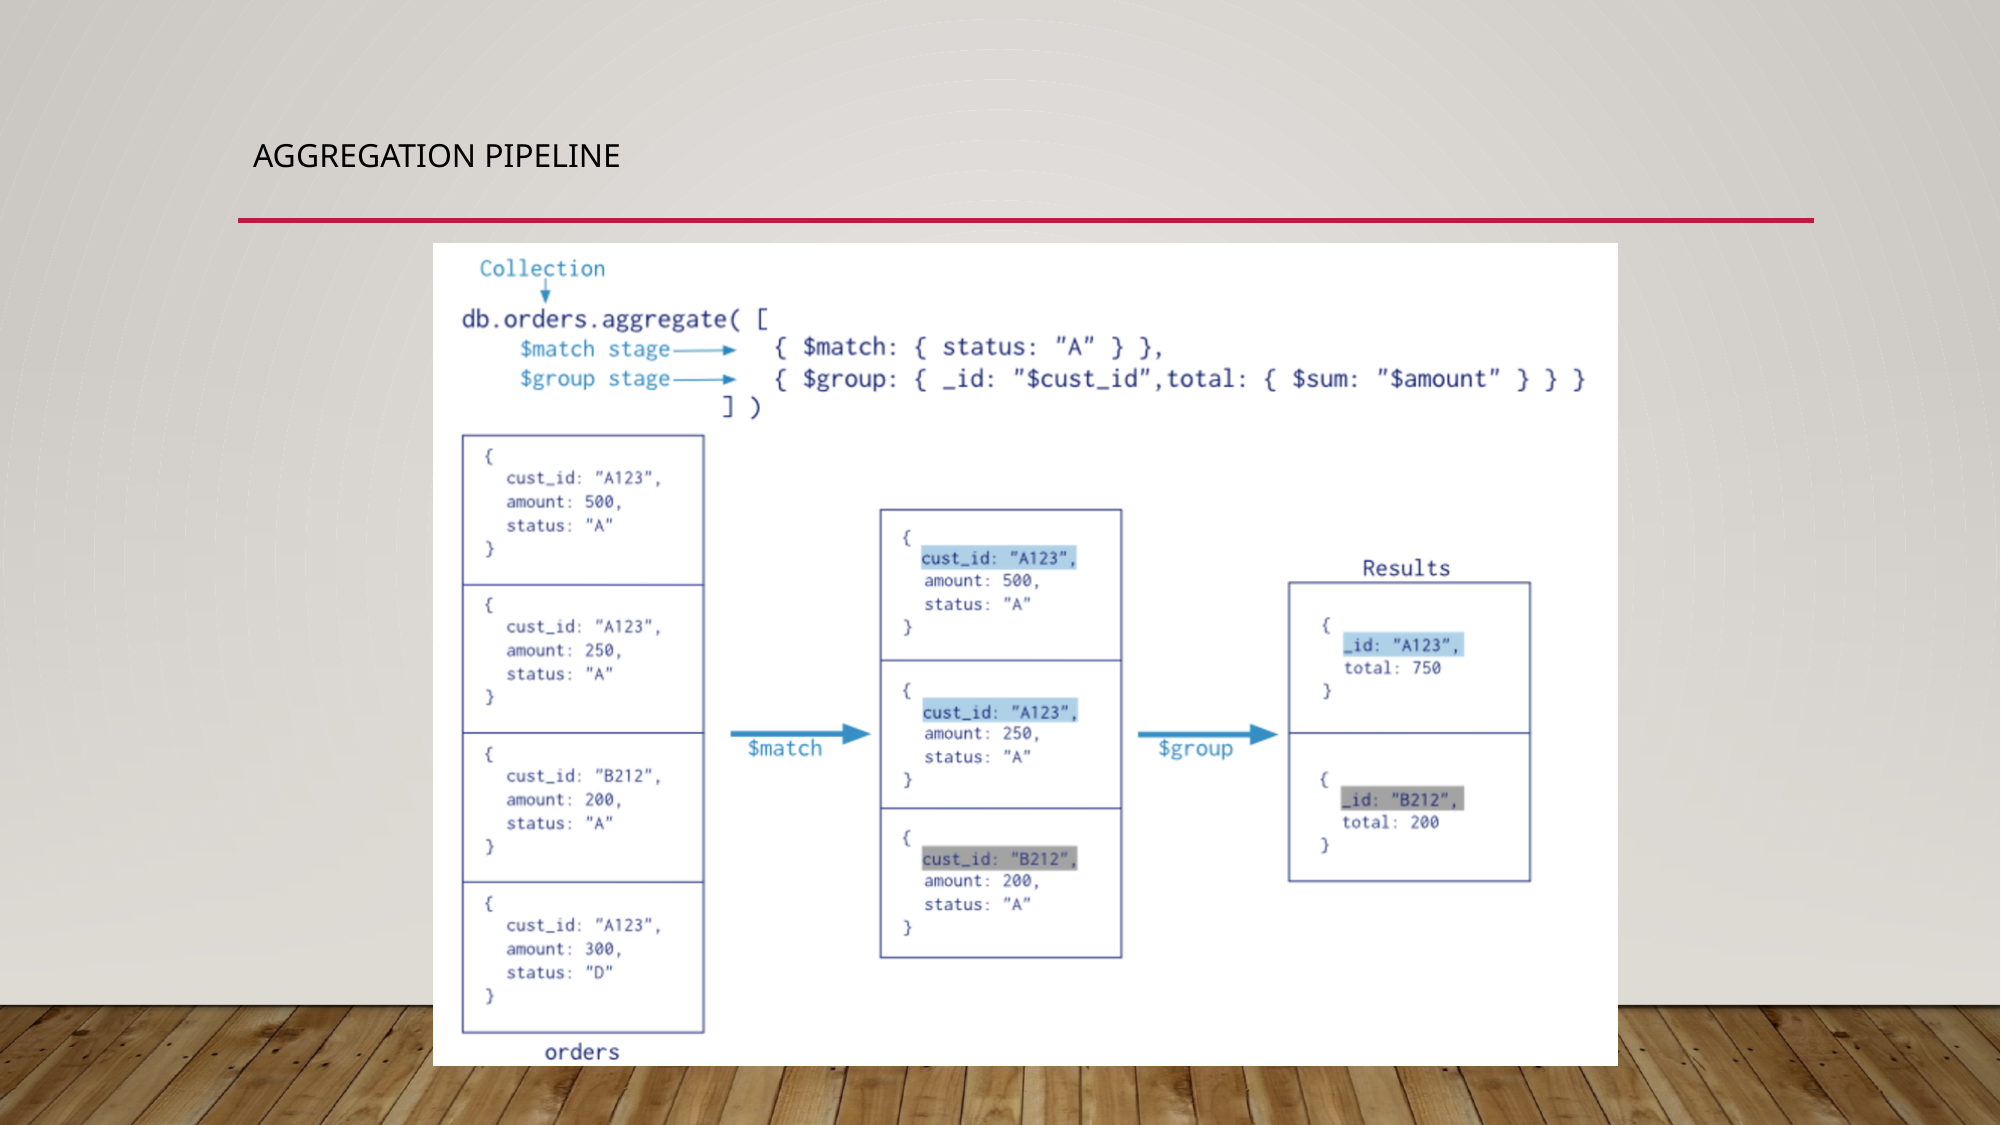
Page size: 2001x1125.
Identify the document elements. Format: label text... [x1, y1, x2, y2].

picture [0, 1005, 2000, 1125]
title Aggregation Pipeline [238, 131, 1814, 221]
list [433, 243, 1618, 1066]
